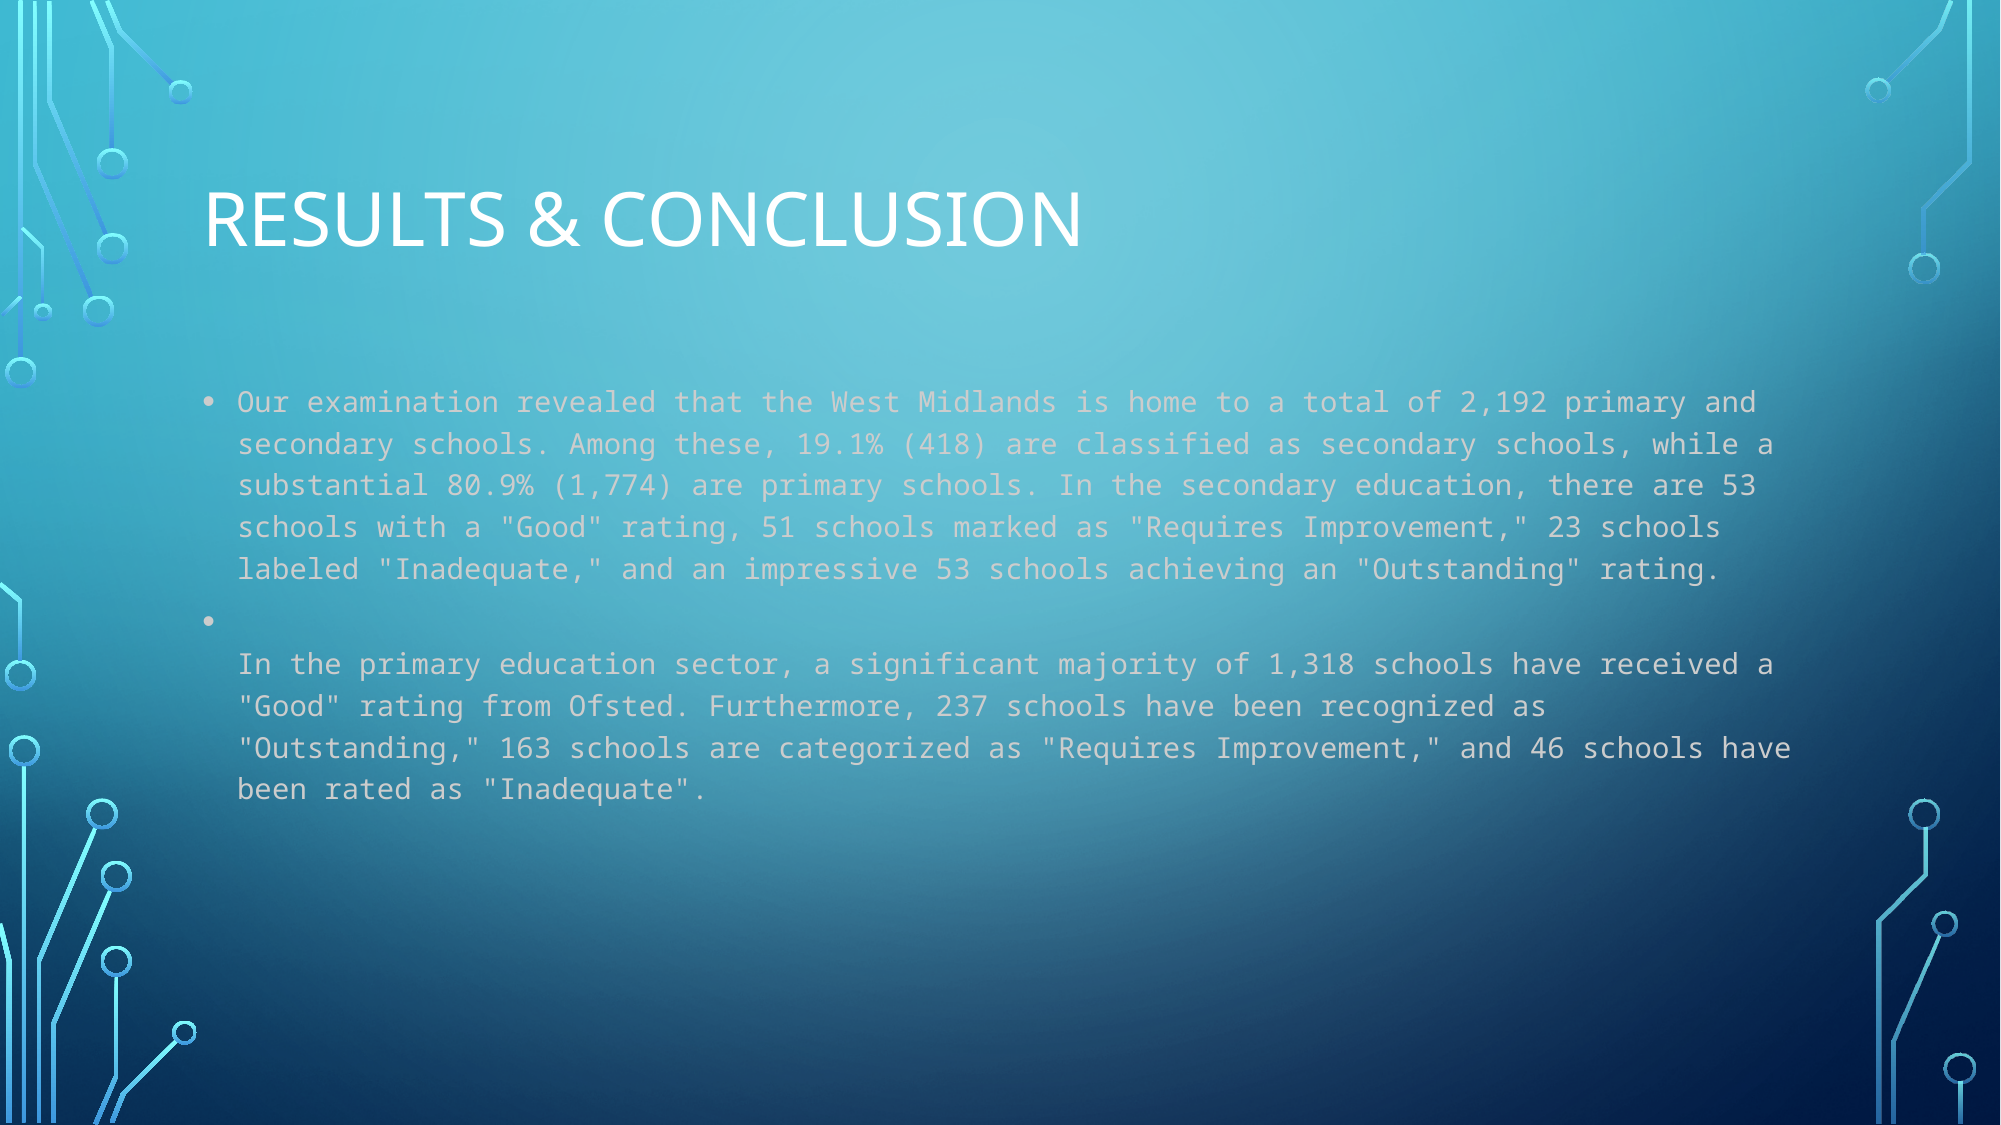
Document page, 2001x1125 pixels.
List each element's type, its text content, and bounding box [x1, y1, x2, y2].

list Our examination revealed that the West Midlands is home to a total of 2,192 primary and secondary schools. Among these, 19.1% (418) are classified as secondary schools, while a substantial 80.9% (1,774) are primary schools. In the secondary education, there are 53 schools with a "Good" rating, 51 schools marked as "Requires Improvement," 23 schools labeled "Inadequate," and an impressive 53 schools achieving an "Outstanding" rating. In the primary education sector, a significant majority of 1,318 schools have received a "Good" rating from Ofsted. Furthermore, 237 schools have been recognized as "Outstanding," 163 schools are categorized as "Requires Improvement," and 46 schools have been rated as "Inadequate". [187, 369, 1813, 950]
title RESULTS & CONCLUSION [187, 101, 1813, 344]
